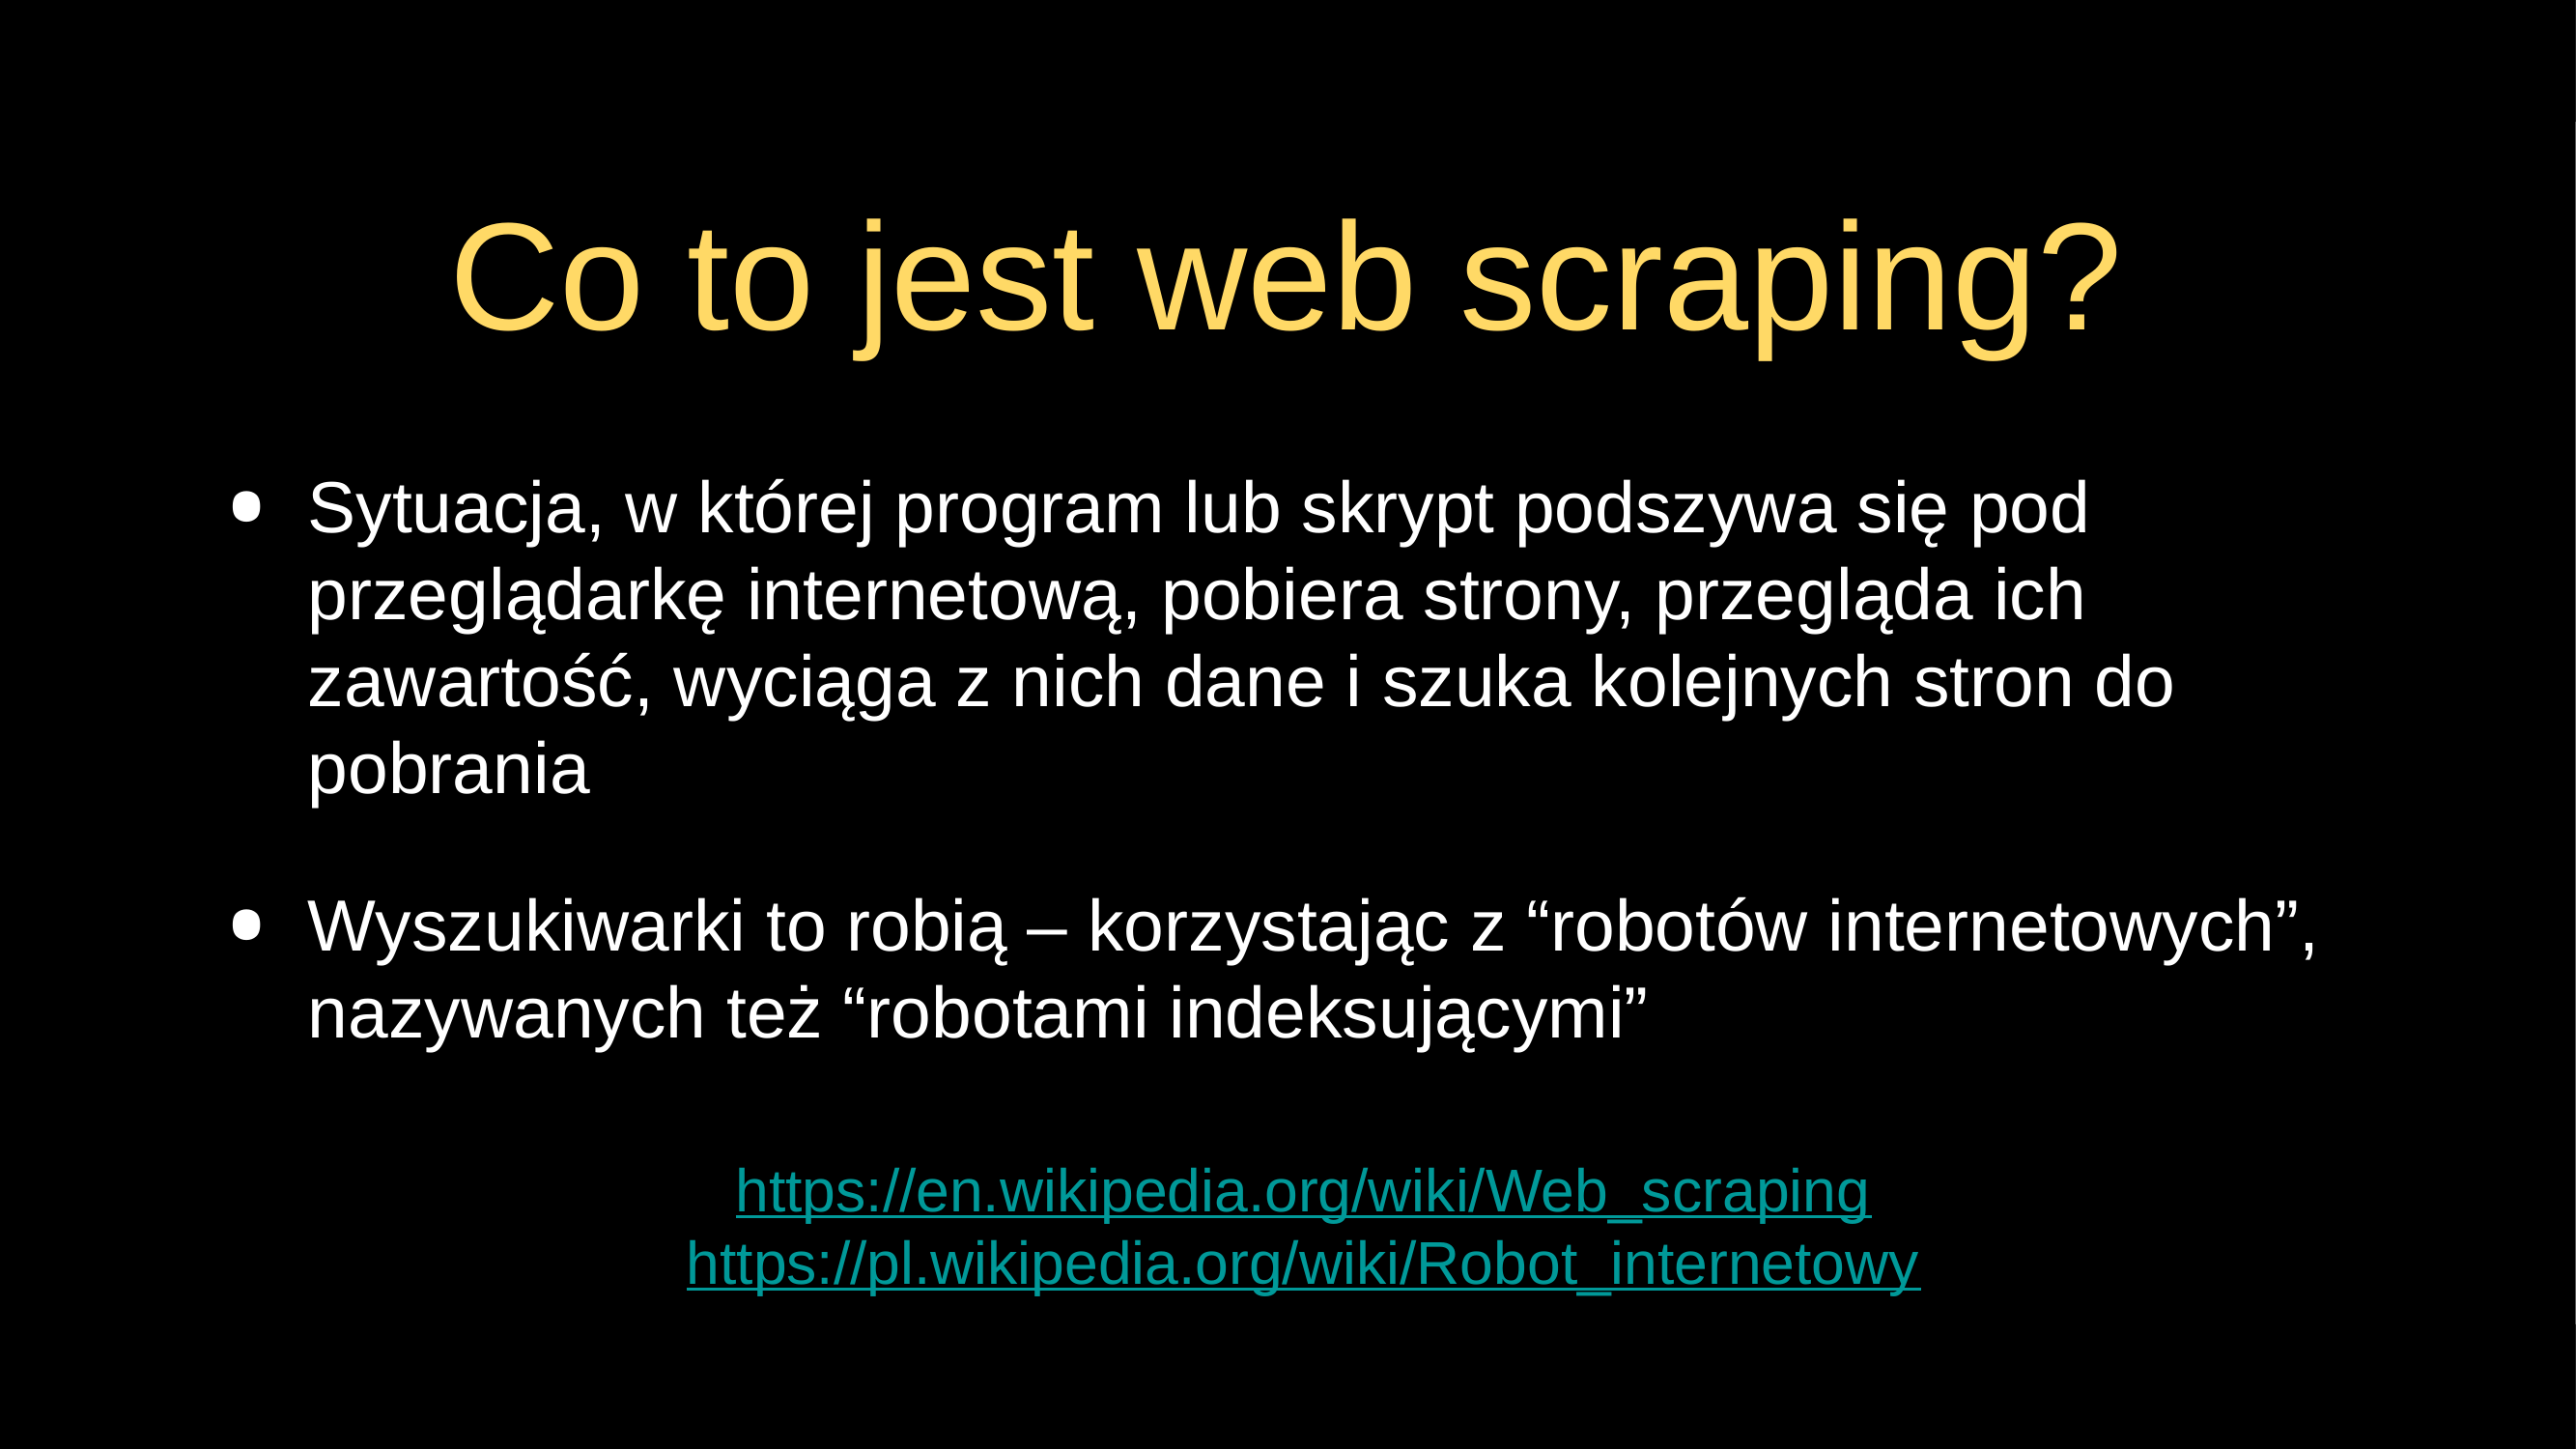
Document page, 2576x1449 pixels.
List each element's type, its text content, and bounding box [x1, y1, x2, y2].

title Co to jest web scraping? [183, 133, 2391, 403]
list Sytuacja, w której program lub skrypt podszywa się pod przeglądarkę internetową, pobiera strony, przegląda ich zawartość, wyciąga z nich dane i szuka kolejnych stron do pobrania Wyszukiwarki to robią – korzystając z “robotów internetowych”, nazywanych też “robotami indeksującymi” [183, 454, 2391, 1317]
text_box https://en.wikipedia.org/wiki/Web_scraping https://pl.wikipedia.org/wiki/Robot_internetowy [602, 1133, 2005, 1315]
